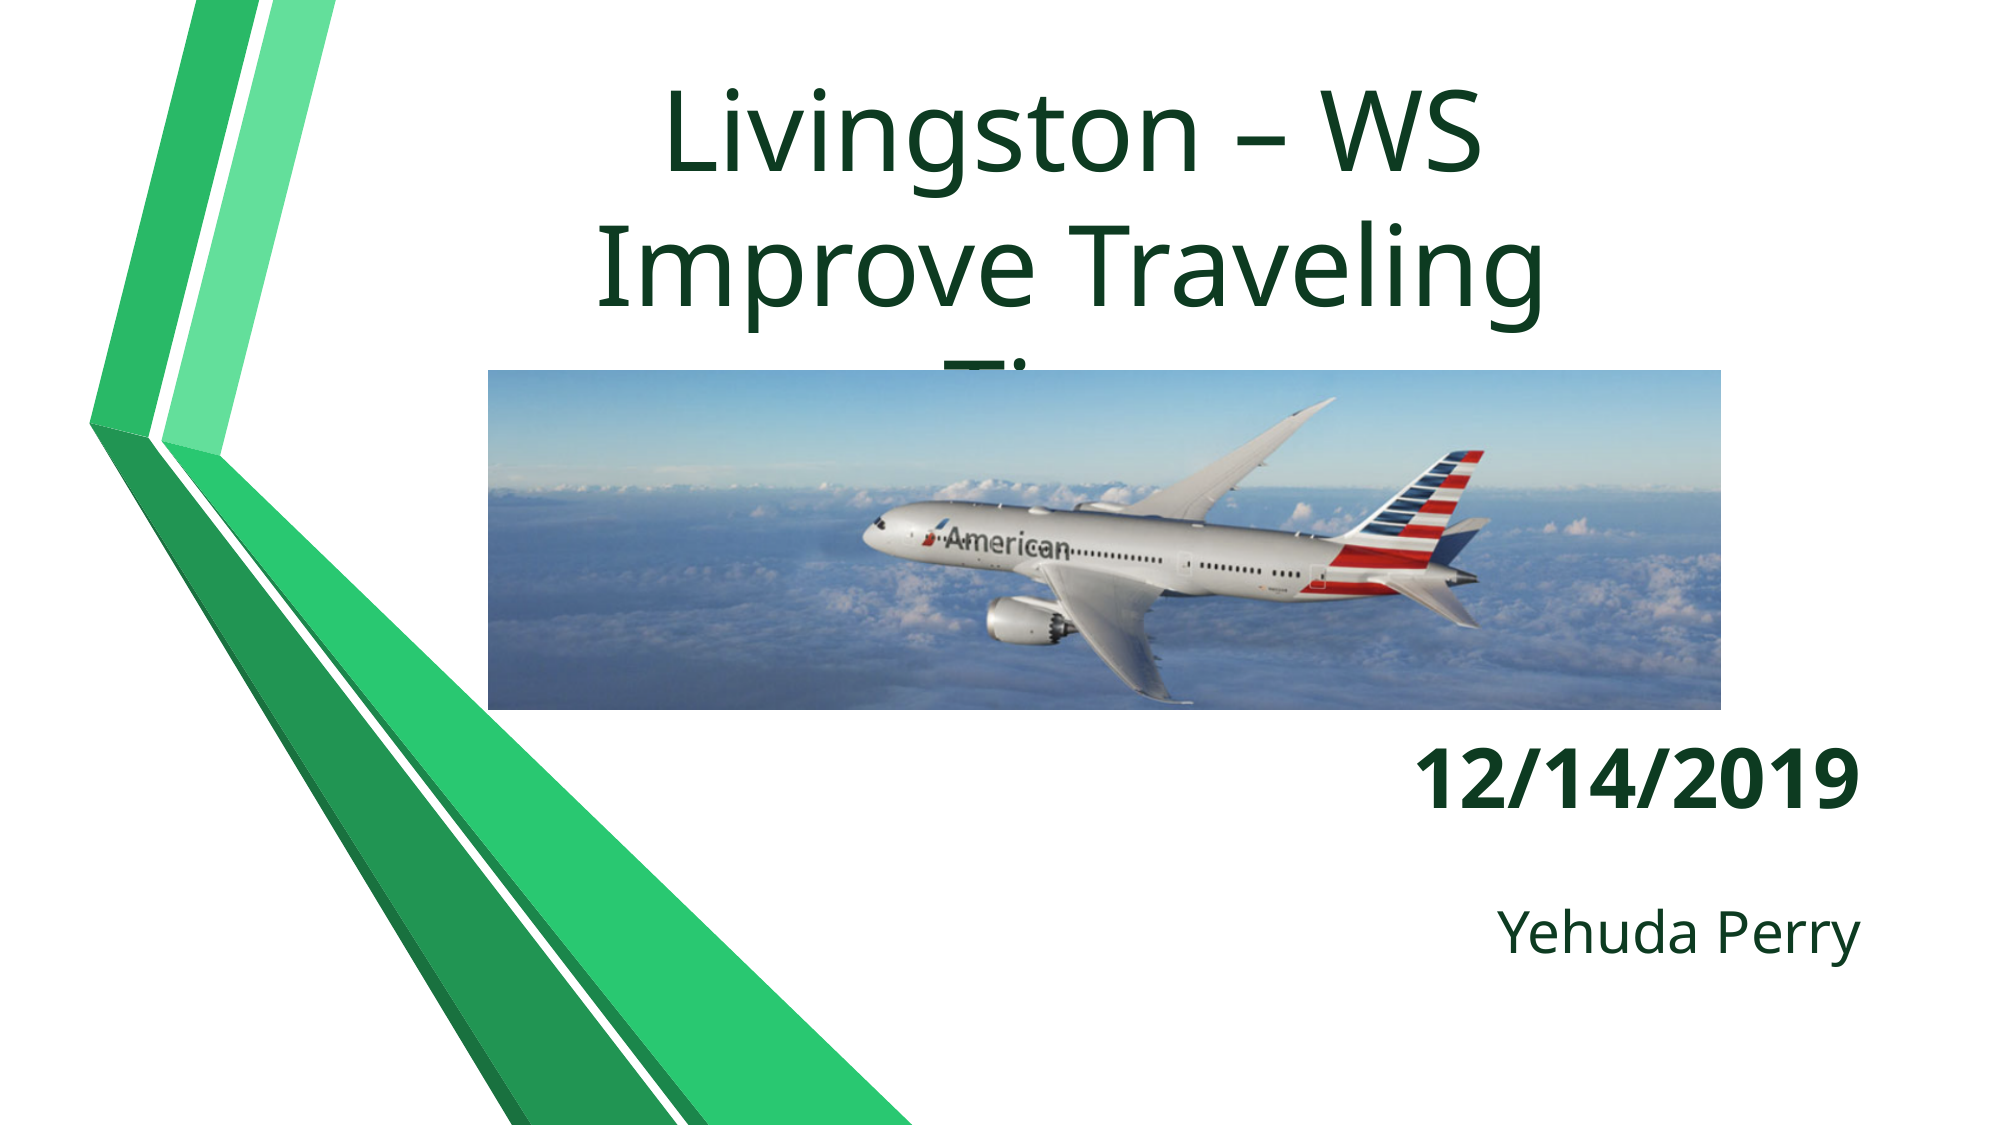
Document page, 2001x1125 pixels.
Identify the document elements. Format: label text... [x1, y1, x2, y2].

title 12/14/2019 Yehuda Perry [376, 370, 1877, 973]
text_box Livingston – WS Improve Traveling Time [467, 51, 1679, 472]
picture [488, 370, 1721, 711]
